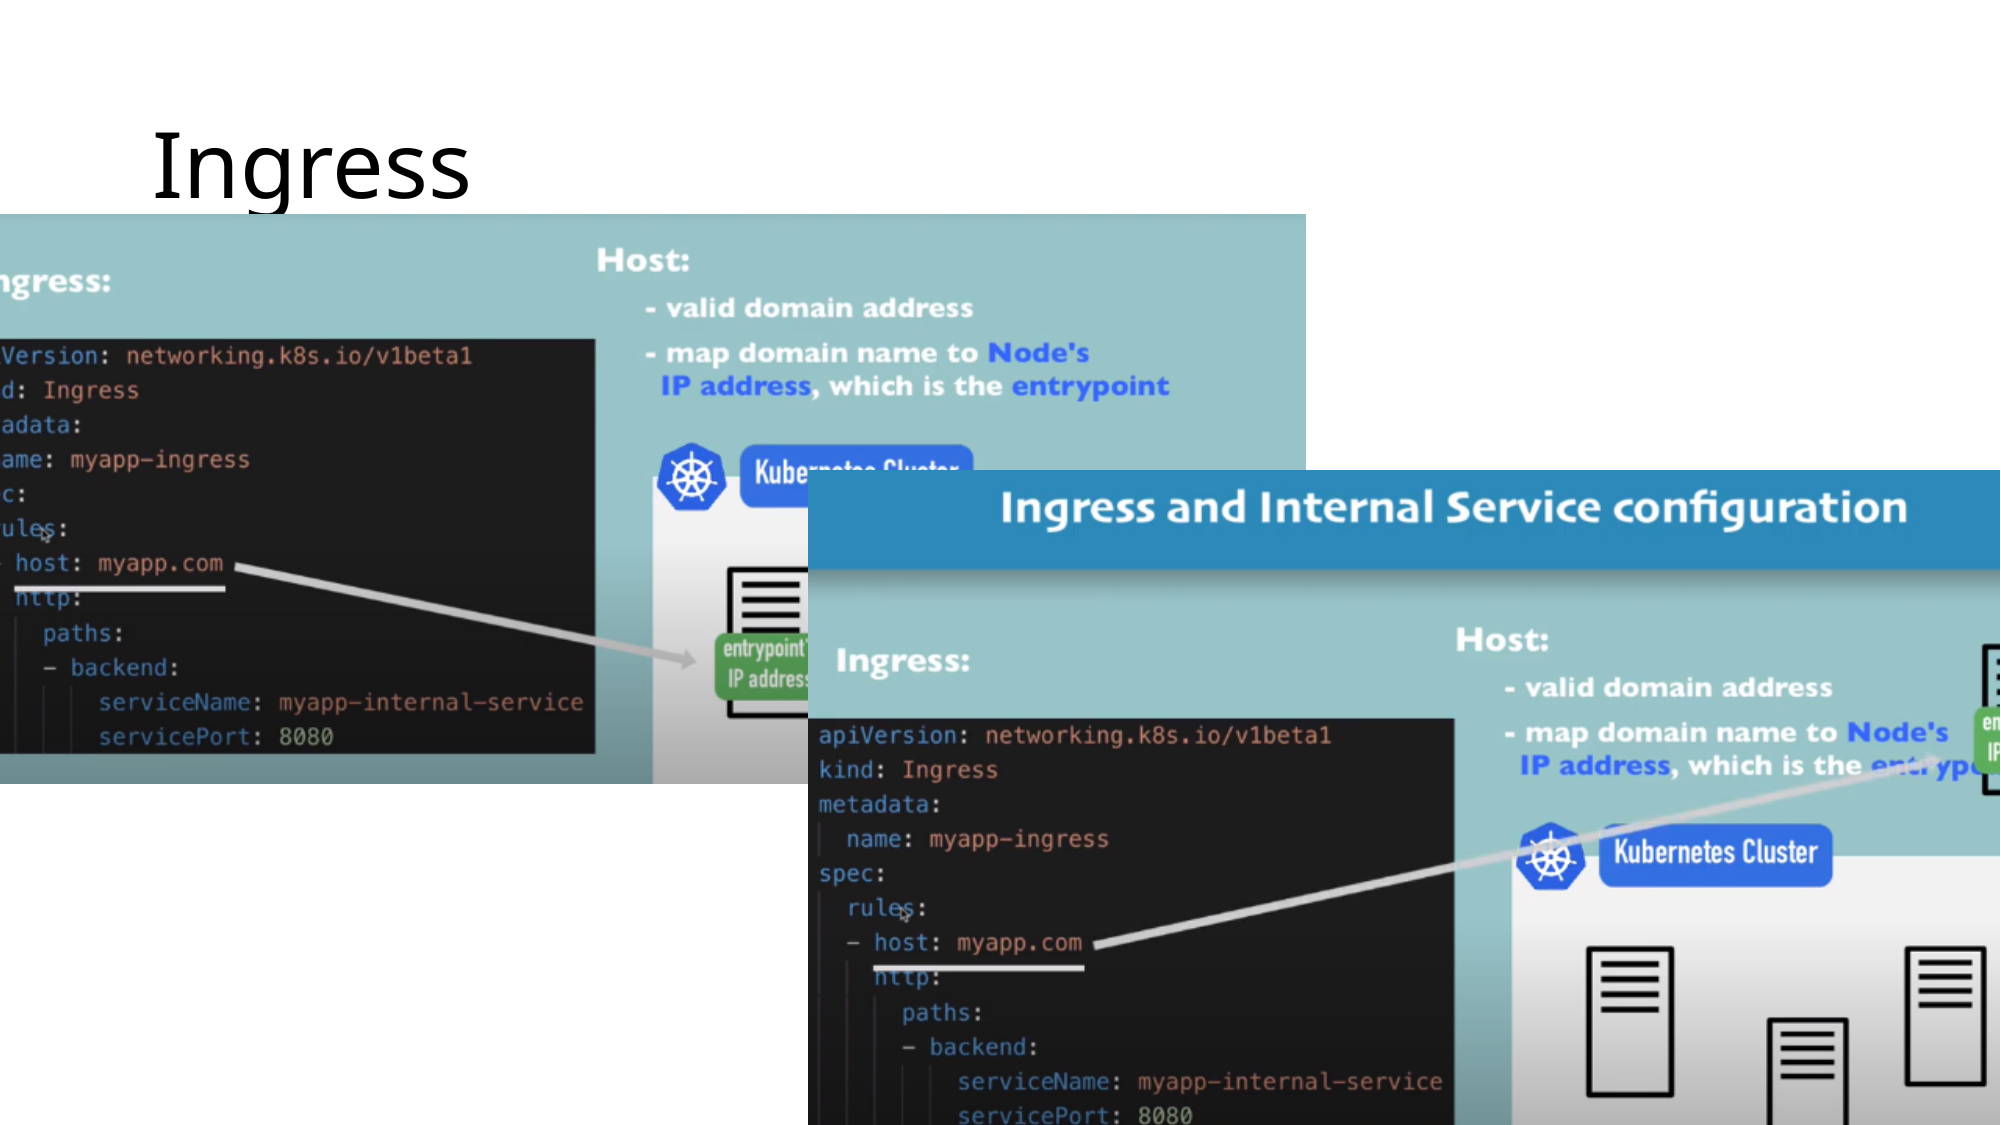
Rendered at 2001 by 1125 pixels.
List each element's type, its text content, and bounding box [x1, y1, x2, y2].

title Ingress [137, 59, 1863, 278]
picture [0, 214, 2000, 1125]
